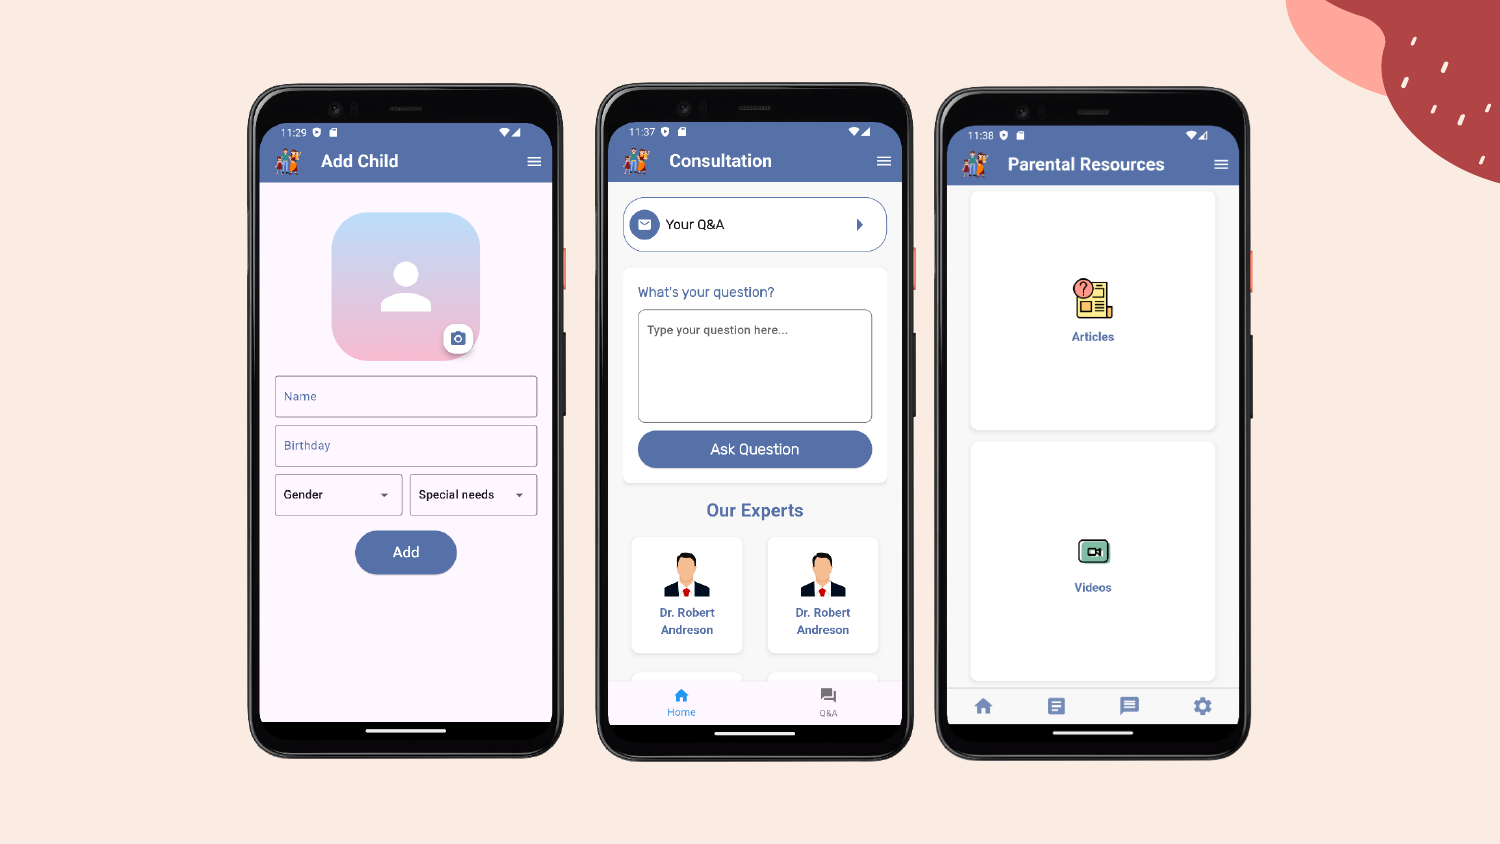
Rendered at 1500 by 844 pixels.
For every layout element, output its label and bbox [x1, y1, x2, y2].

picture [247, 83, 567, 759]
picture [934, 86, 1253, 762]
picture [595, 82, 916, 762]
